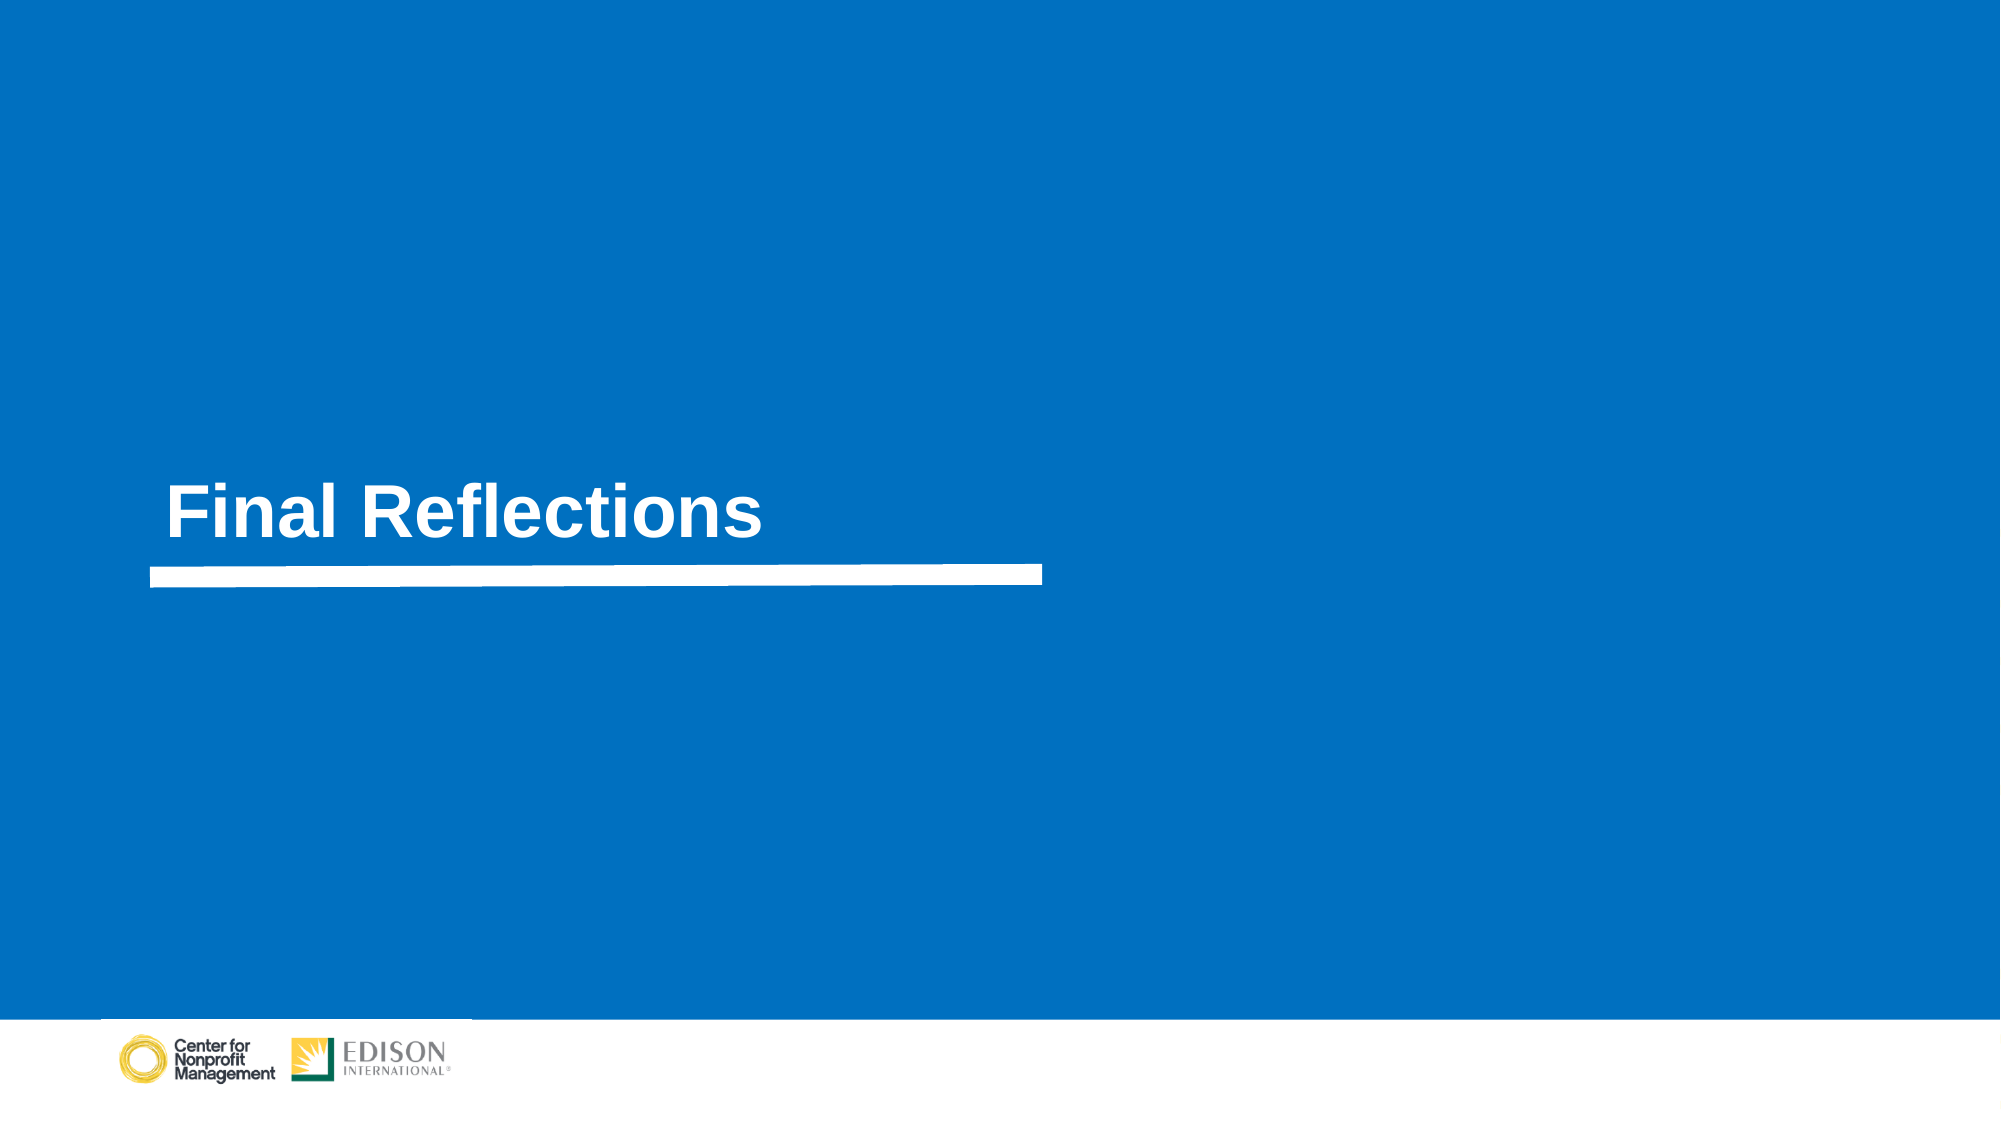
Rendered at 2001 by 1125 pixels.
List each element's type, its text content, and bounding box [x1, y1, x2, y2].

title Final Reflections [150, 370, 1850, 561]
picture [101, 1019, 472, 1101]
